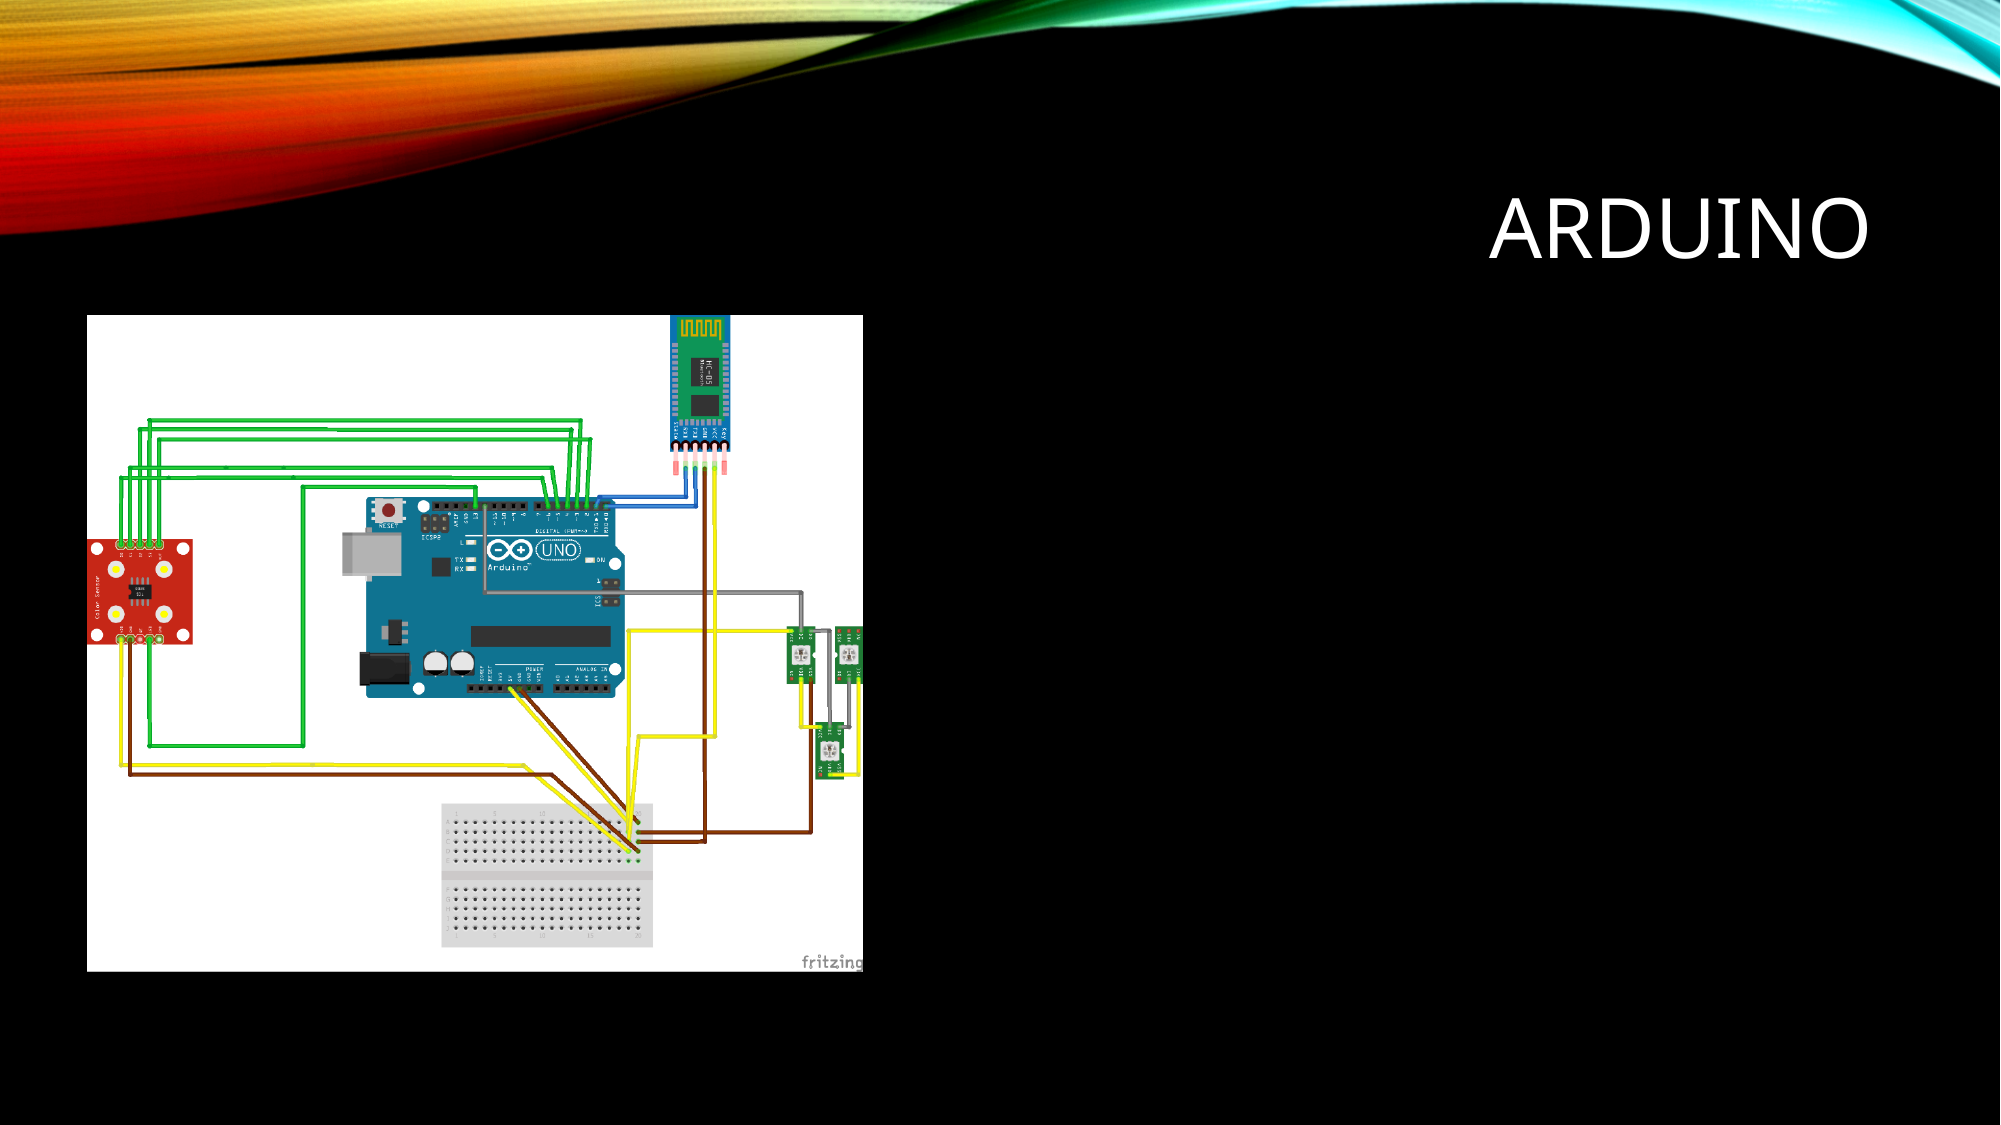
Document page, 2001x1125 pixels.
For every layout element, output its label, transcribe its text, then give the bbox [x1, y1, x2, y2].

title Arduino [474, 125, 1888, 338]
picture [86, 314, 864, 972]
picture [0, 0, 2000, 237]
